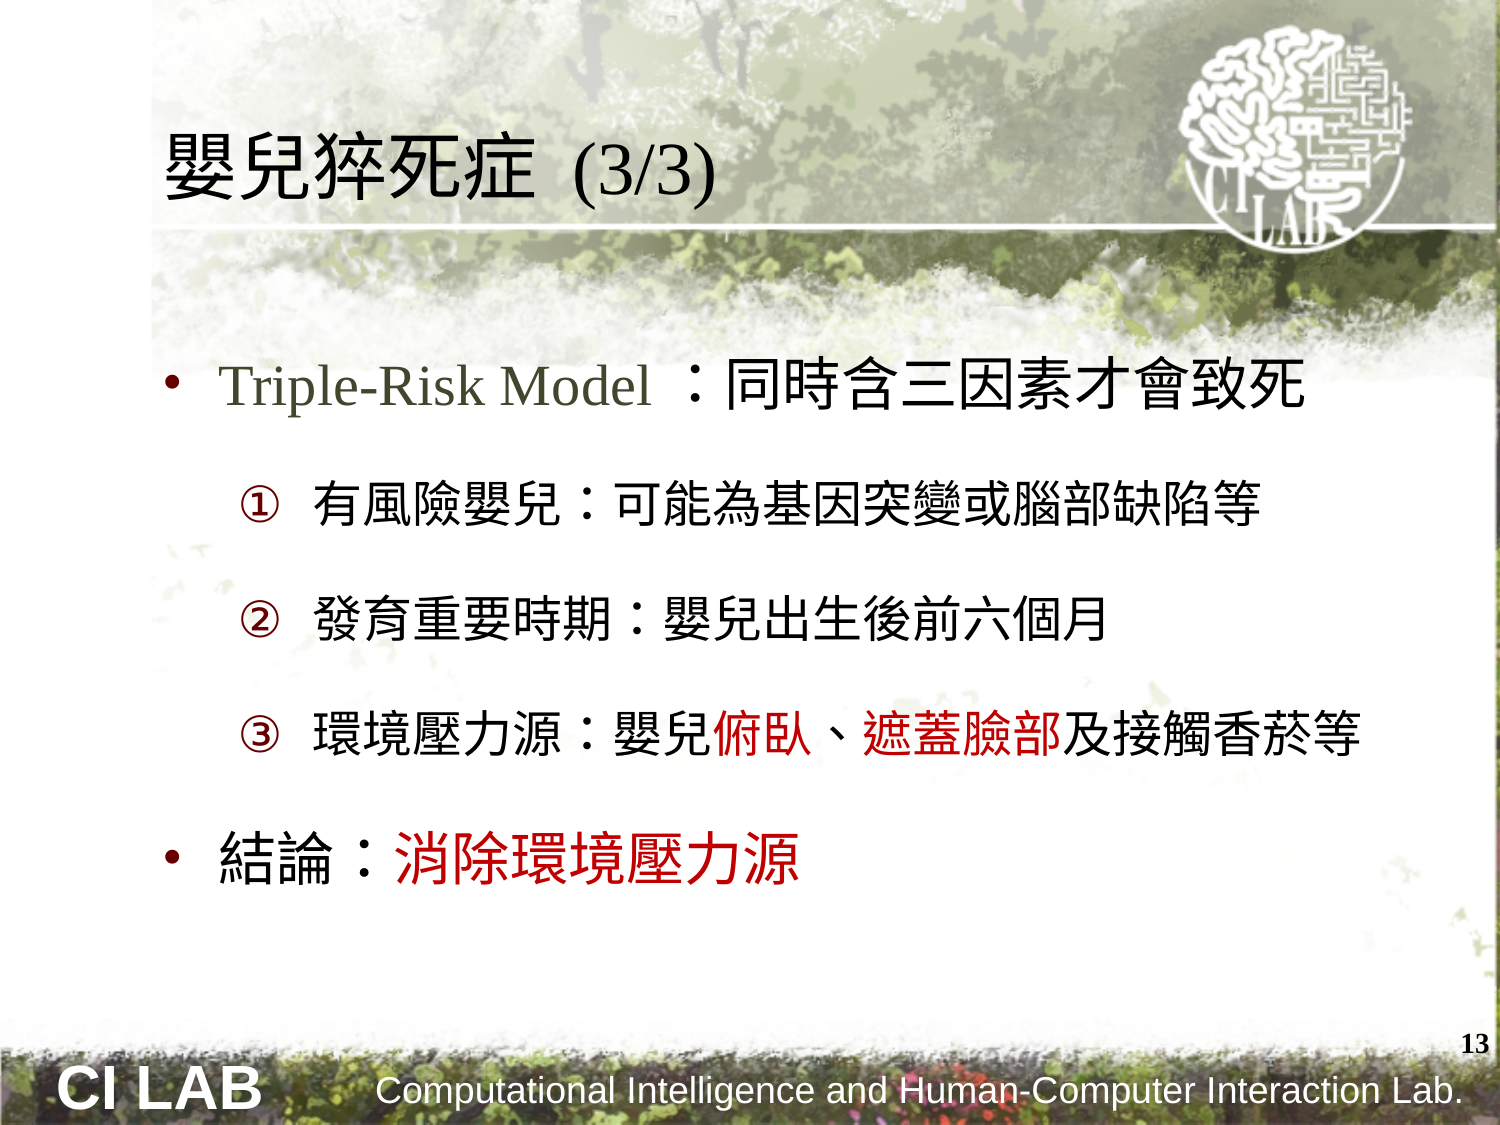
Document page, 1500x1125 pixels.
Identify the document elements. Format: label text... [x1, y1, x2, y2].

title 嬰兒猝死症 (3/3) [147, 31, 1448, 219]
slide_number 13 [1426, 985, 1500, 1067]
text_box Triple-Risk Model：同時含三因素才會致死 有風險嬰兒：可能為基因突變或腦部缺陷等 發育重要時期：嬰兒出生後前六個月 環境壓力源：嬰兒俯臥、遮蓋臉部及接觸香菸等 結論：消除環境壓力源 [147, 304, 1410, 961]
picture [0, 0, 1500, 1125]
